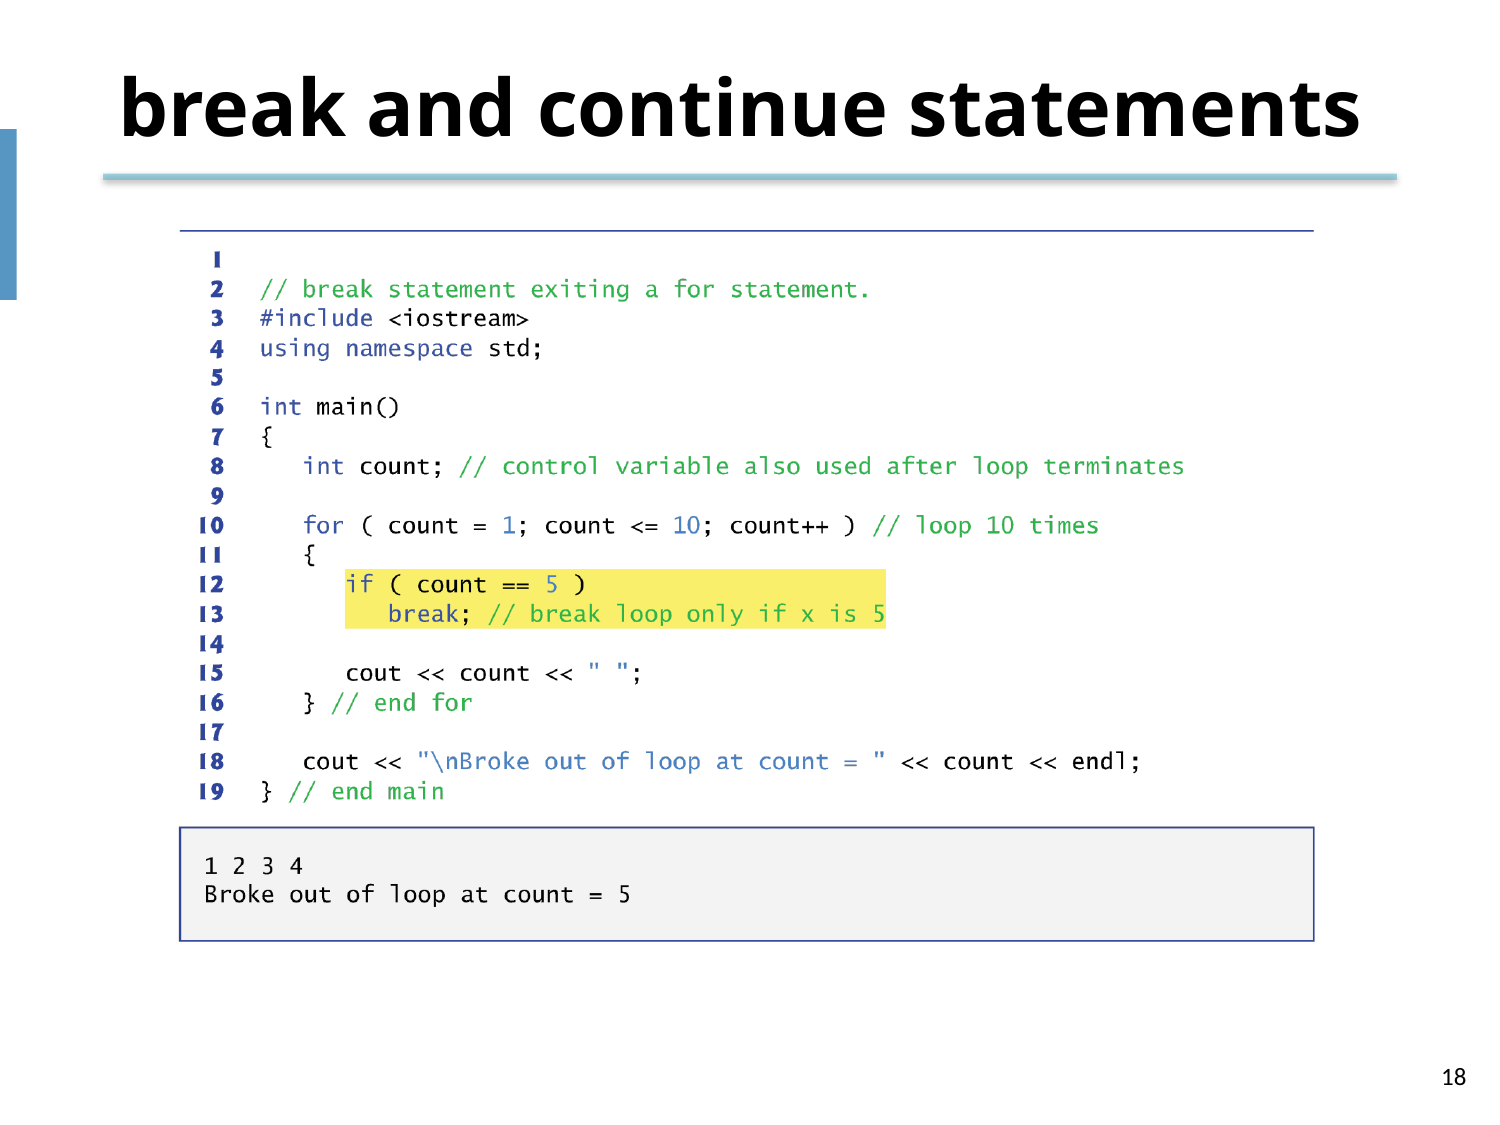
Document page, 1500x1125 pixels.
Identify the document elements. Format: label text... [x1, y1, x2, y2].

slide_number 18 [1131, 1045, 1482, 1106]
title break and continue statements [103, 25, 1397, 185]
picture [135, 207, 1349, 951]
